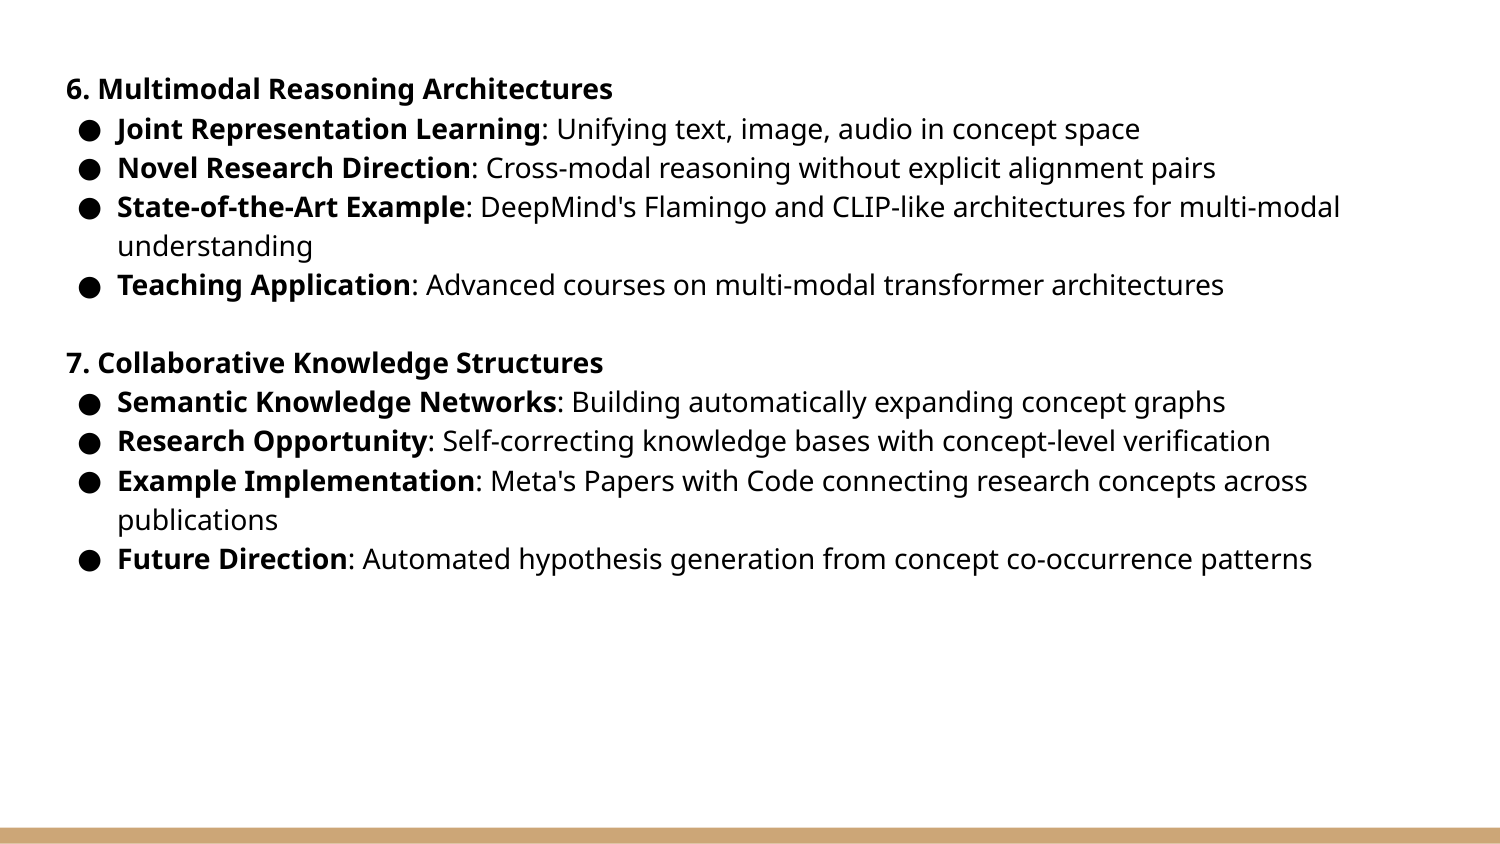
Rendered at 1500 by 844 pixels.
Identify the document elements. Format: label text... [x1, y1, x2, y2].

list 6. Multimodal Reasoning Architectures Joint Representation Learning: Unifying text, image, audio in concept space Novel Research Direction: Cross-modal reasoning without explicit alignment pairs State-of-the-Art Example: DeepMind's Flamingo and CLIP-like architectures for multi-modal understanding Teaching Application: Advanced courses on multi-modal transformer architectures 7. Collaborative Knowledge Structures Semantic Knowledge Networks: Building automatically expanding concept graphs Research Opportunity: Self-correcting knowledge bases with concept-level verification Example Implementation: Meta's Papers with Code connecting research concepts across publications Future Direction: Automated hypothesis generation from concept co-occurrence patterns [51, 51, 1449, 602]
